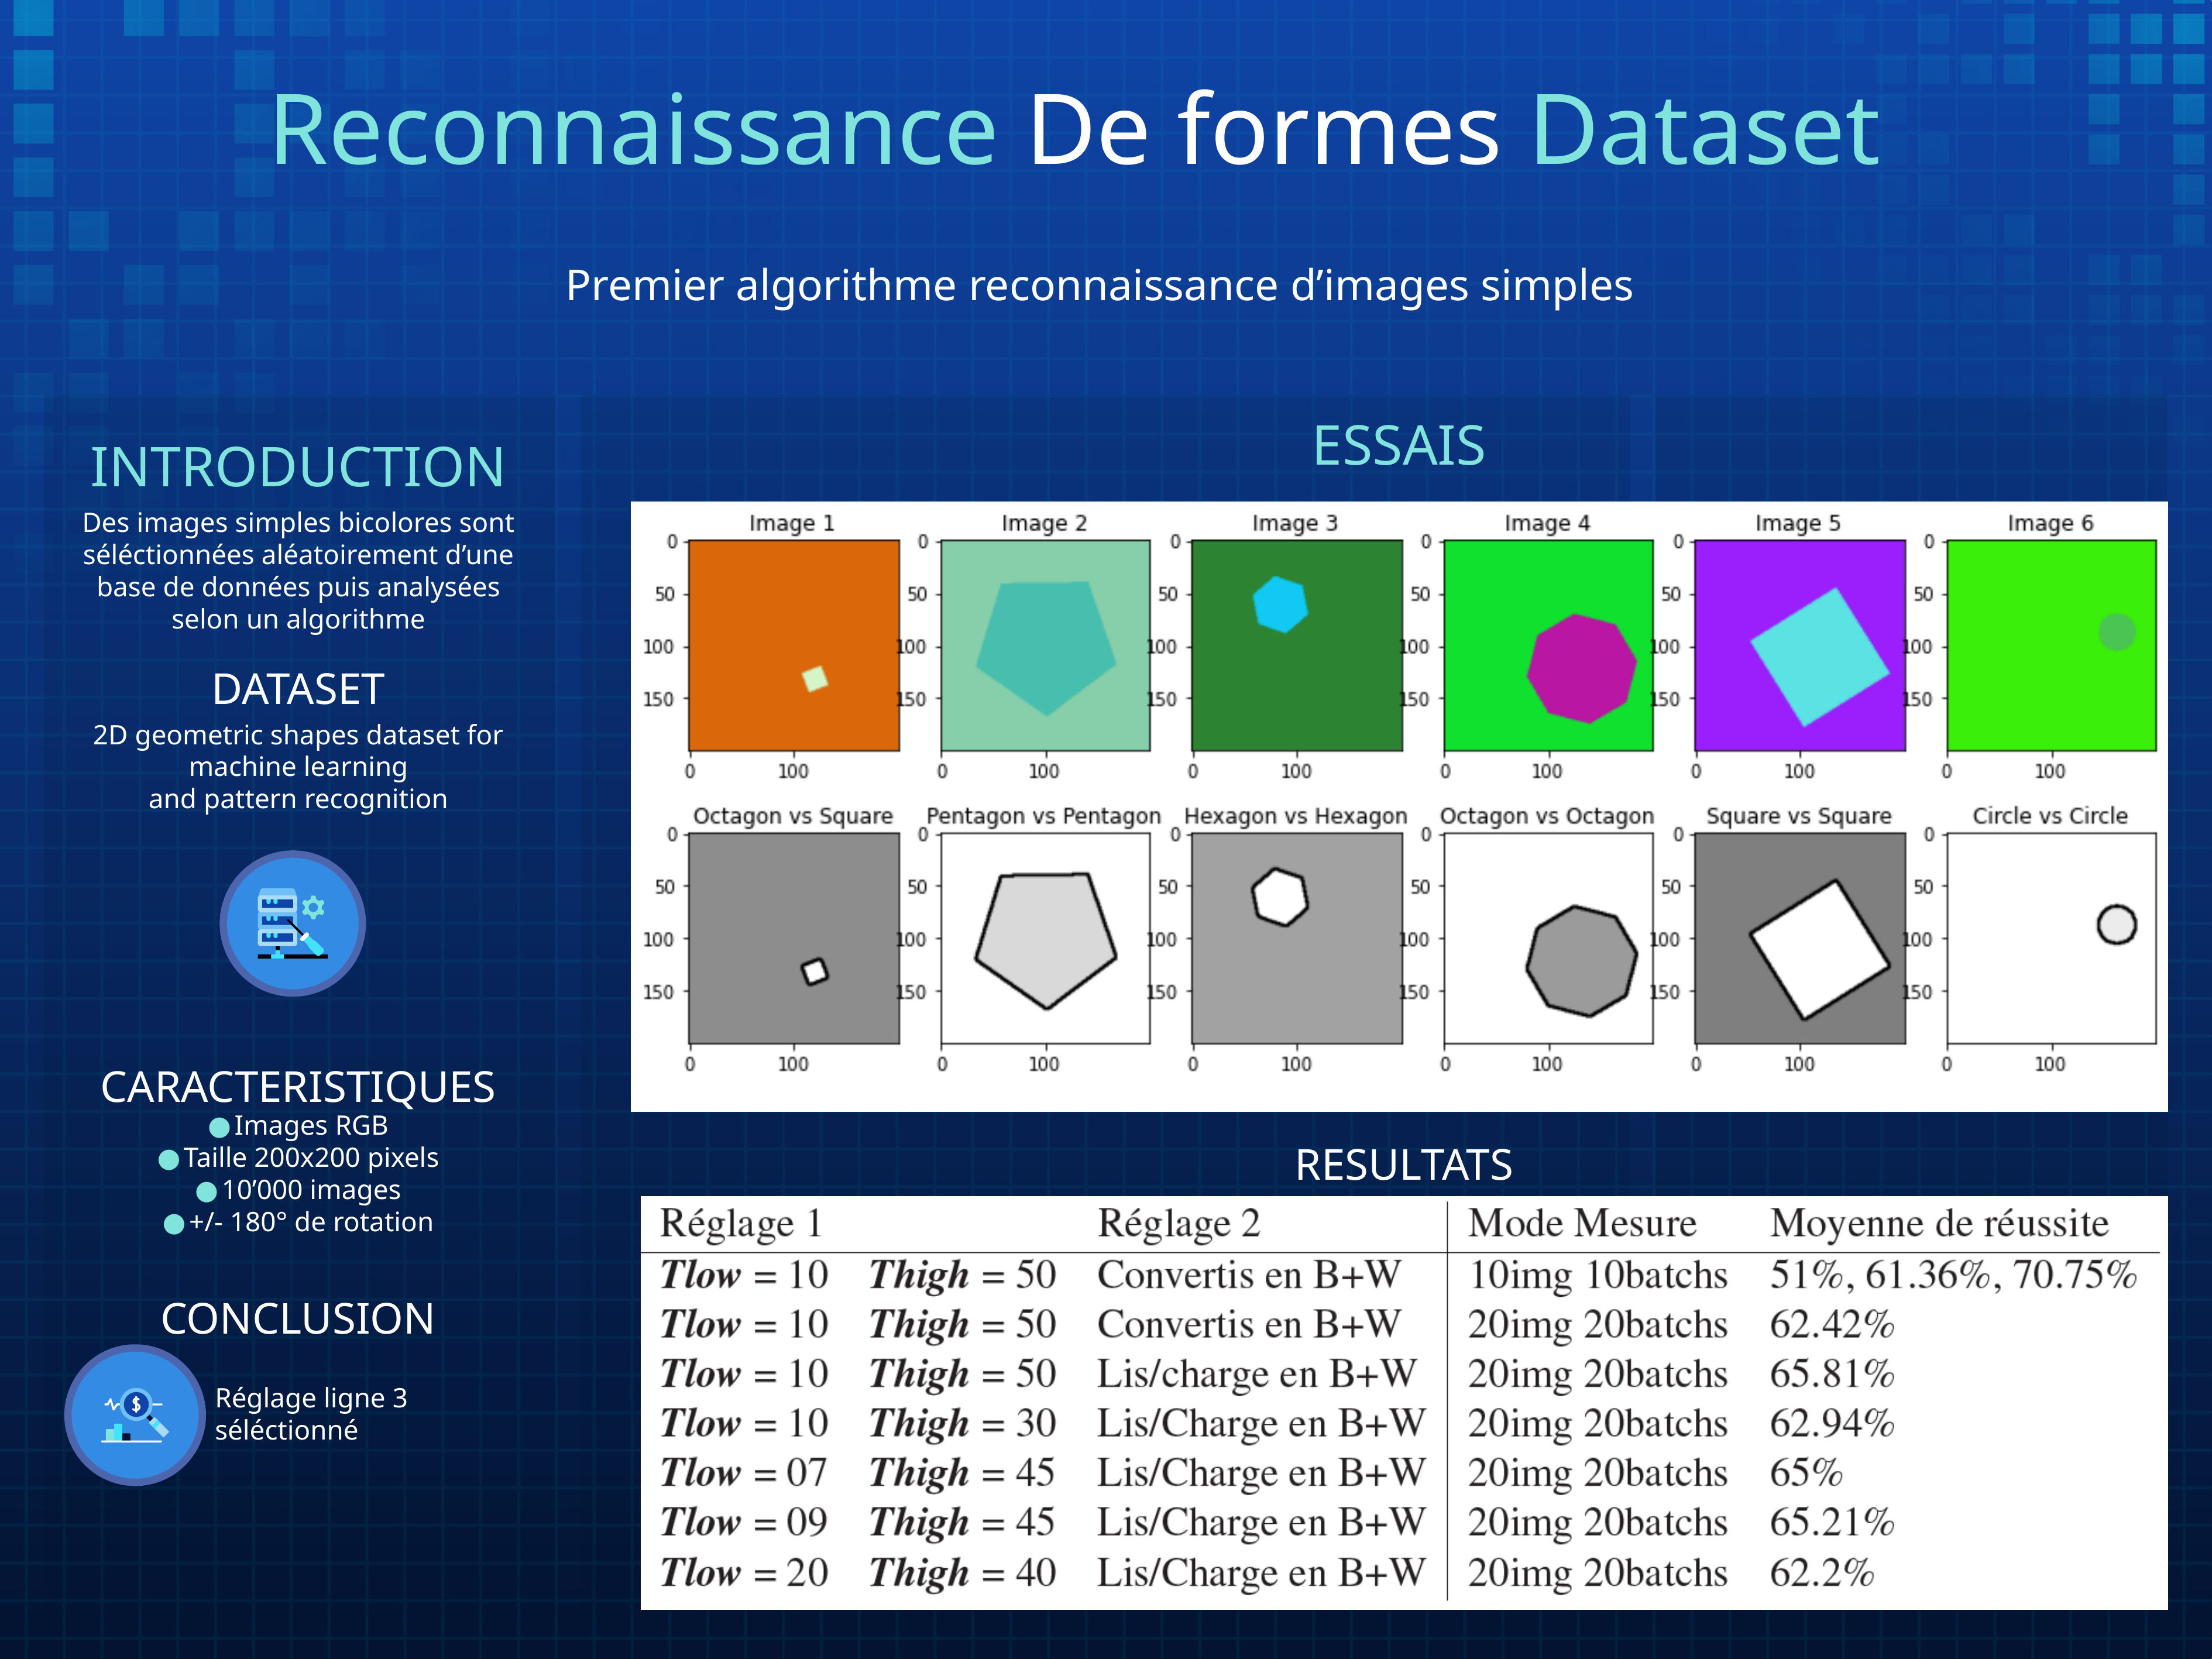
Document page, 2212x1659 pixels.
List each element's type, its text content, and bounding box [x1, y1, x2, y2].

text_box DATASET [63, 660, 534, 713]
text_box RESULTATS [1163, 1136, 1645, 1190]
text_box [223, 854, 363, 994]
picture [0, 0, 2212, 1659]
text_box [257, 888, 328, 959]
text_box Des images simples bicolores sont séléctionnées aléatoirement d’une base de données puis analysées selon un algorithme [63, 508, 534, 631]
text_box Premier algorithme reconnaissance d’images simples [350, 222, 1862, 345]
text_box ESSAIS [1159, 399, 1640, 487]
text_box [101, 1387, 169, 1443]
text_box CARACTERISTIQUES [63, 1059, 534, 1112]
text_box Images RGB Taille 200x200 pixels 10’000 images +/- 180° de rotation [63, 1112, 534, 1234]
title Reconnaissance De formes Dataset [44, 53, 2105, 197]
text_box Réglage ligne 3 séléctionné [206, 1344, 534, 1482]
text_box CONCLUSION [63, 1290, 534, 1344]
text_box 2D geometric shapes dataset for machine learning and pattern recognition [63, 713, 534, 819]
text_box INTRODUCTION [63, 420, 534, 509]
text_box [68, 1348, 202, 1483]
